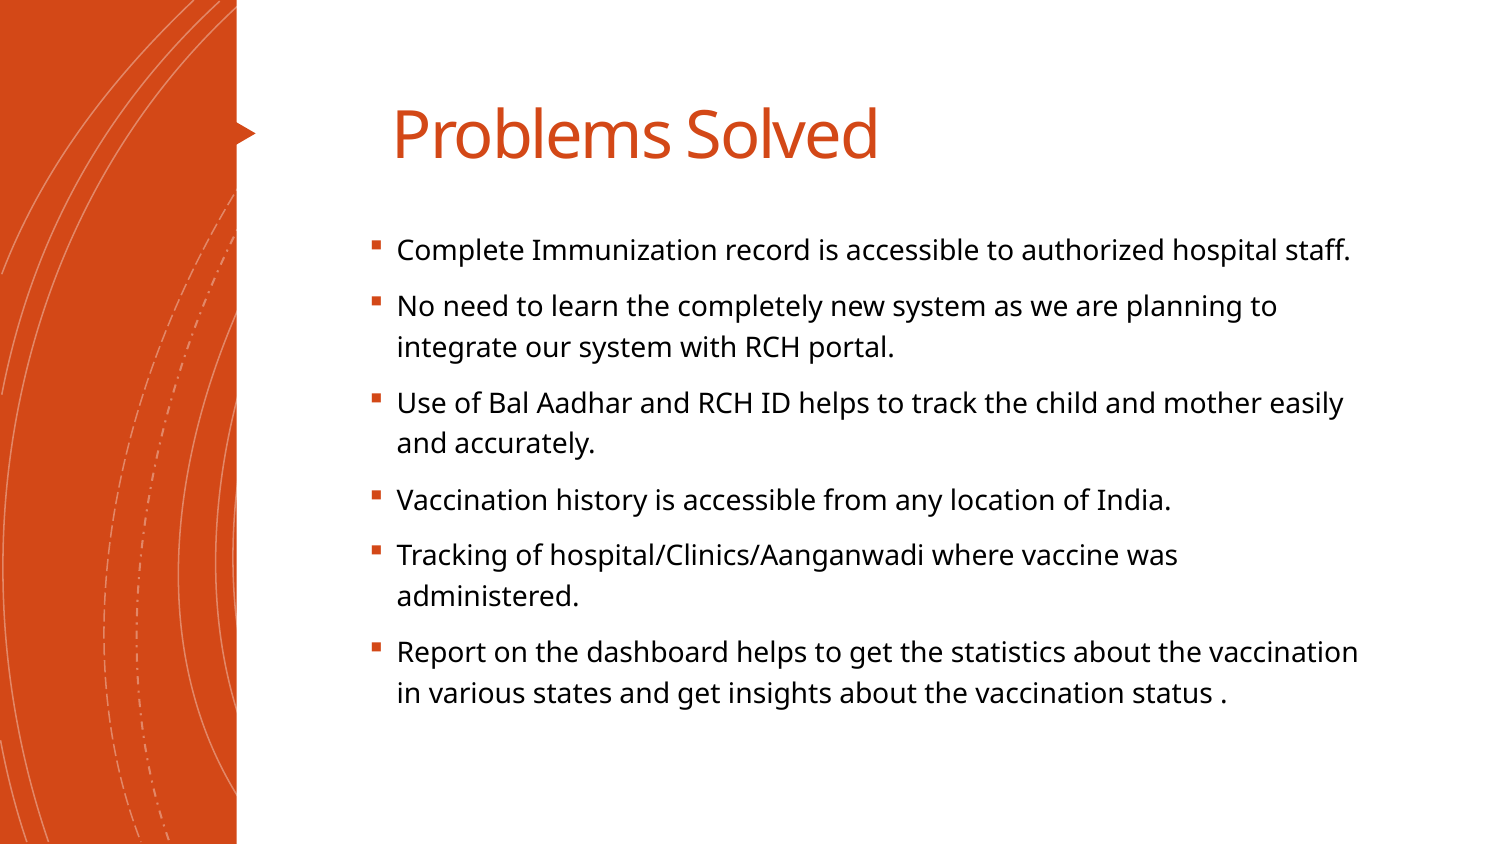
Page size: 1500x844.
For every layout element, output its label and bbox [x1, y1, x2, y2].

text_box [0, 0, 1498, 844]
